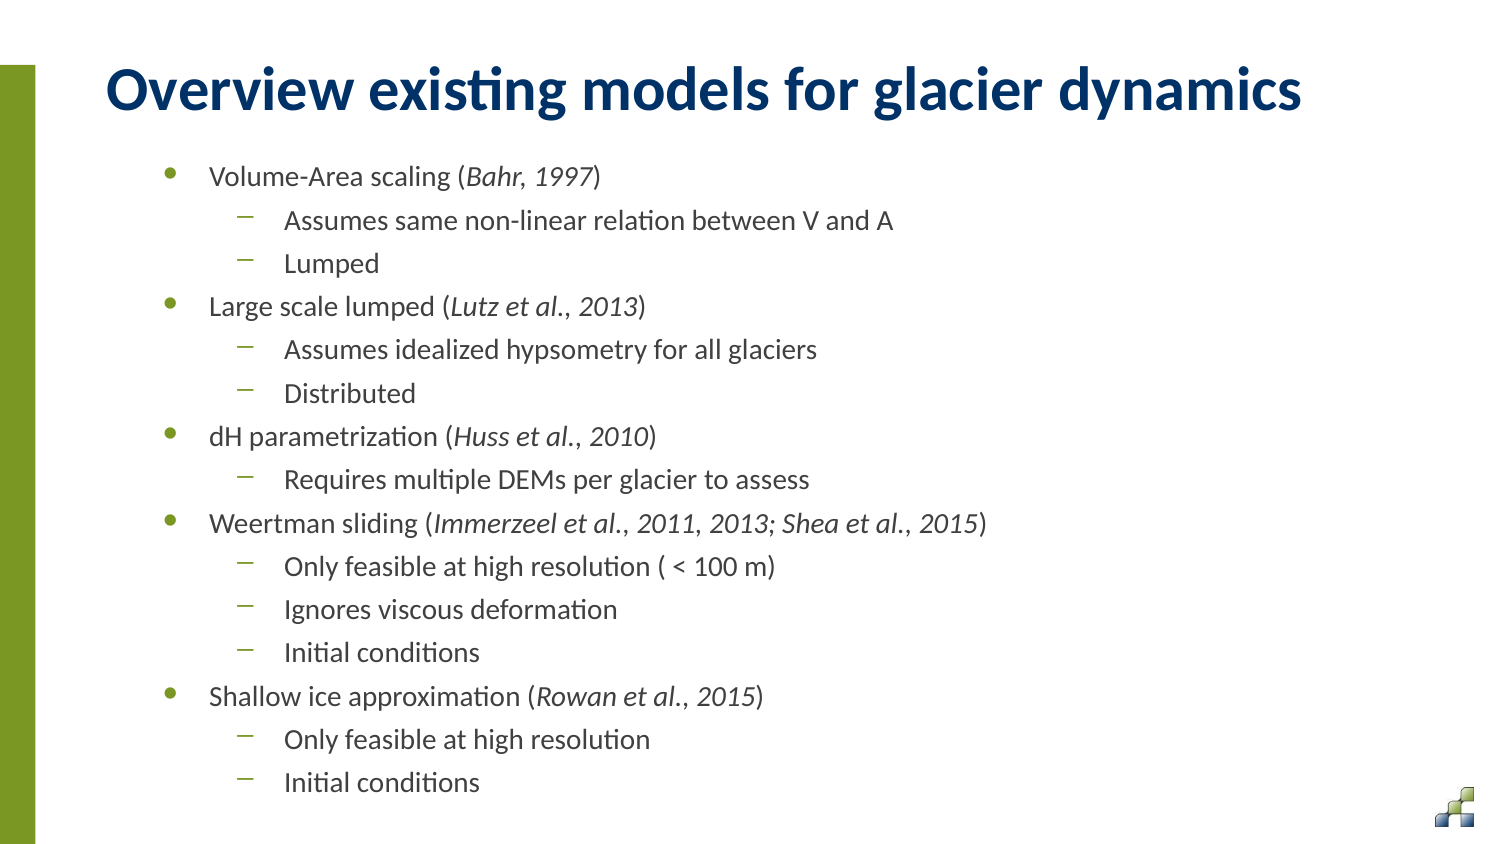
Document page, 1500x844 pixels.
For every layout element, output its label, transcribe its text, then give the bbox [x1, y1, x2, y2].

list Volume-Area scaling (Bahr, 1997) Assumes same non-linear relation between V and A Lumped Large scale lumped (Lutz et al., 2013) Assumes idealized hypsometry for all glaciers Distributed dH parametrization (Huss et al., 2010) Requires multiple DEMs per glacier to assess Weertman sliding (Immerzeel et al., 2011, 2013; Shea et al., 2015) Only feasible at high resolution ( < 100 m) Ignores viscous deformation Initial conditions Shallow ice approximation (Rowan et al., 2015) Only feasible at high resolution Initial conditions [147, 151, 1400, 824]
title Overview existing models for glacier dynamics [92, 40, 1400, 151]
picture [1435, 787, 1474, 827]
